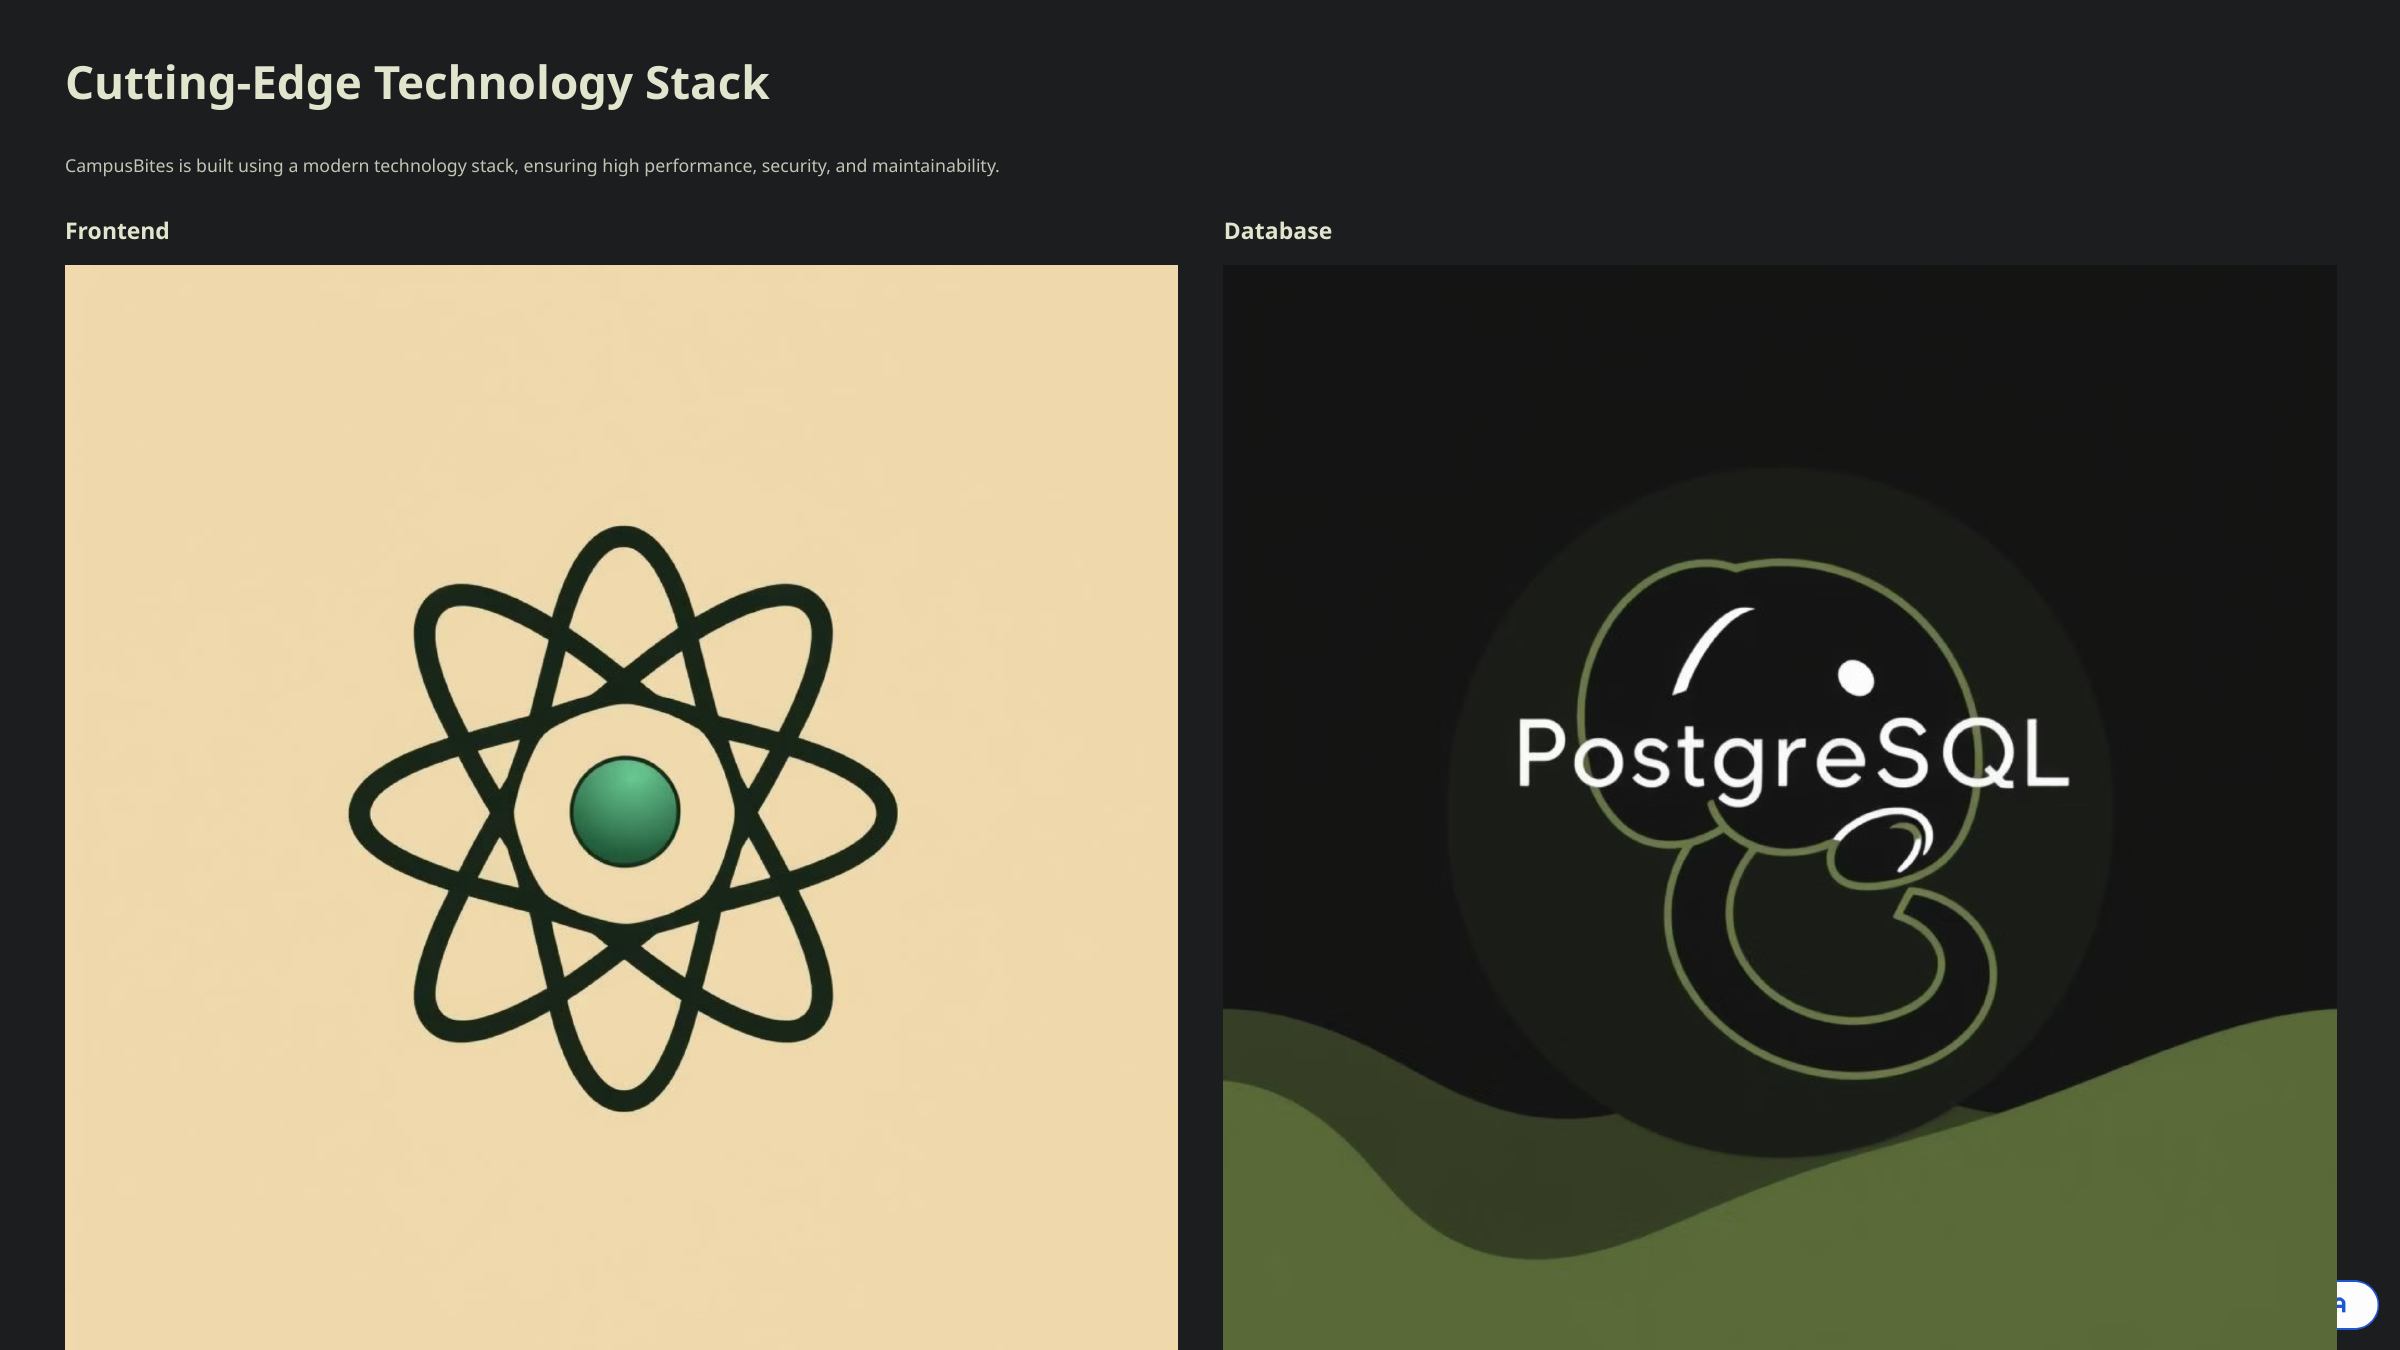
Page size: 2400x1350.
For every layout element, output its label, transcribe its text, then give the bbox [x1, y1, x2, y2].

text_box Database [1223, 215, 1457, 245]
text_box CampusBites is built using a modern technology stack, ensuring high performance, security, and maintainability. [65, 146, 2335, 177]
text_box Cutting-Edge Technology Stack [65, 51, 737, 110]
picture [65, 265, 1178, 1350]
picture [1223, 265, 2389, 1350]
text_box Frontend [65, 215, 298, 245]
